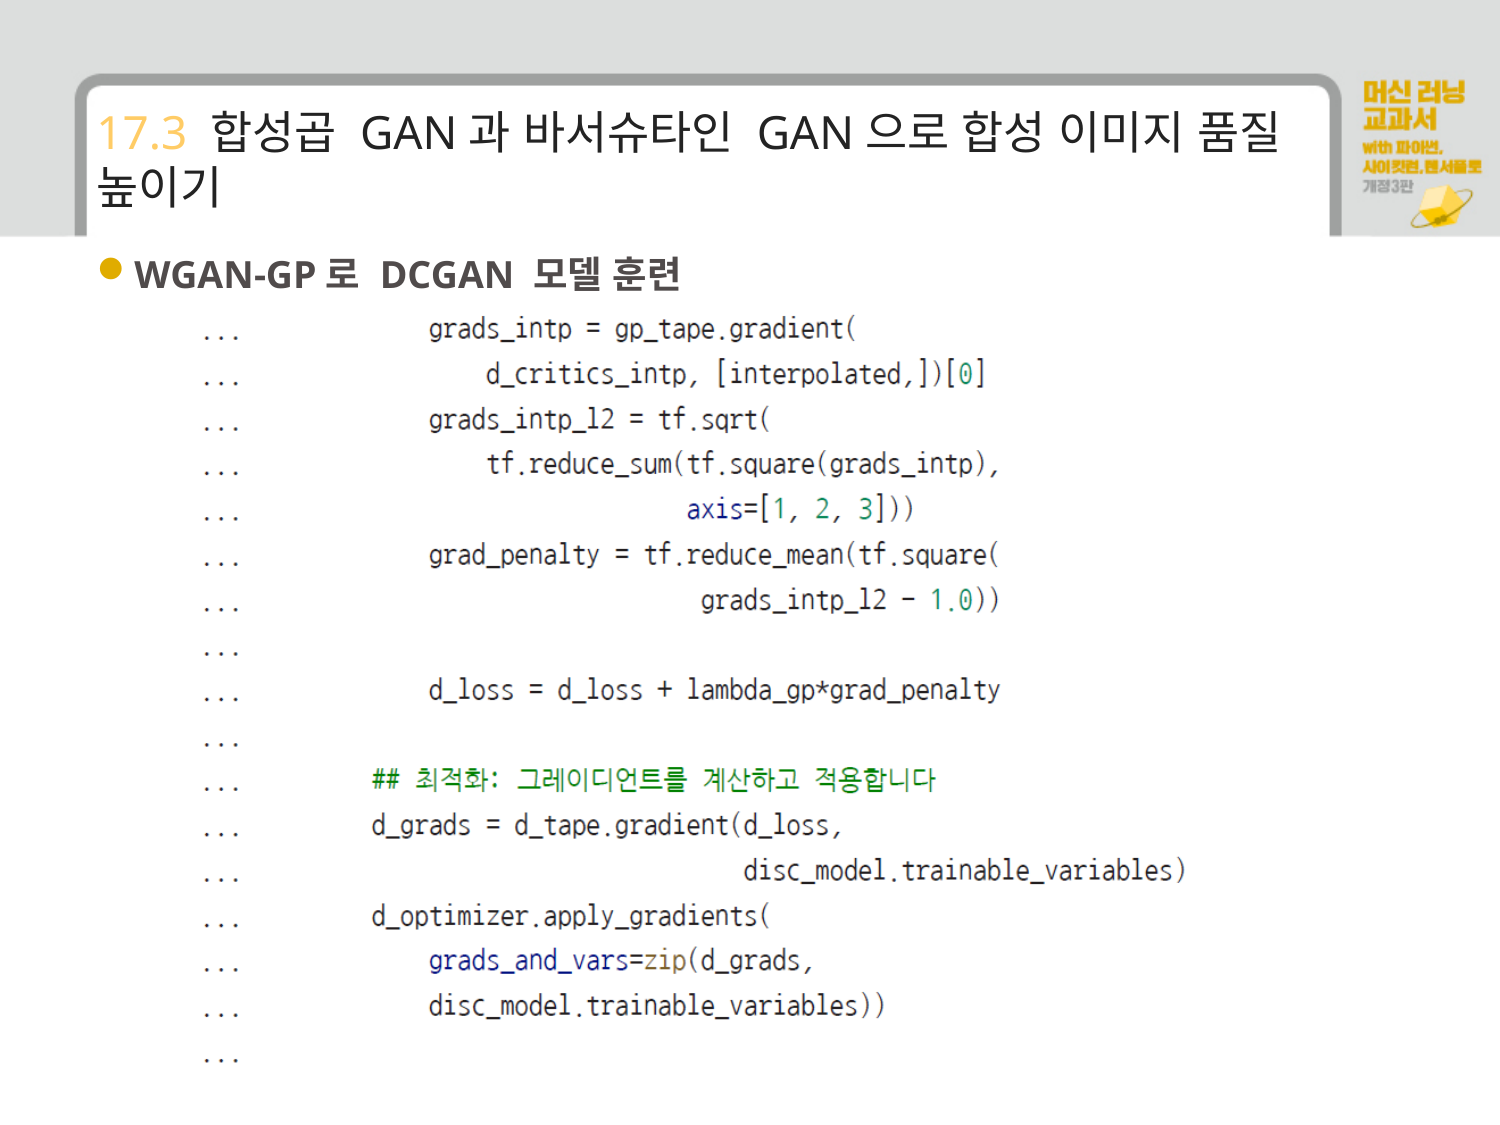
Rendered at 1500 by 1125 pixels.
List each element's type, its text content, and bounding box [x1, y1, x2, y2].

list WGAN-GP로 DCGAN 모델 훈련 [81, 239, 1412, 1054]
title 17.3 합성곱 GAN과 바서슈타인 GAN으로 합성 이미지 품질 높이기 [81, 90, 1412, 222]
picture [0, 0, 1500, 1125]
